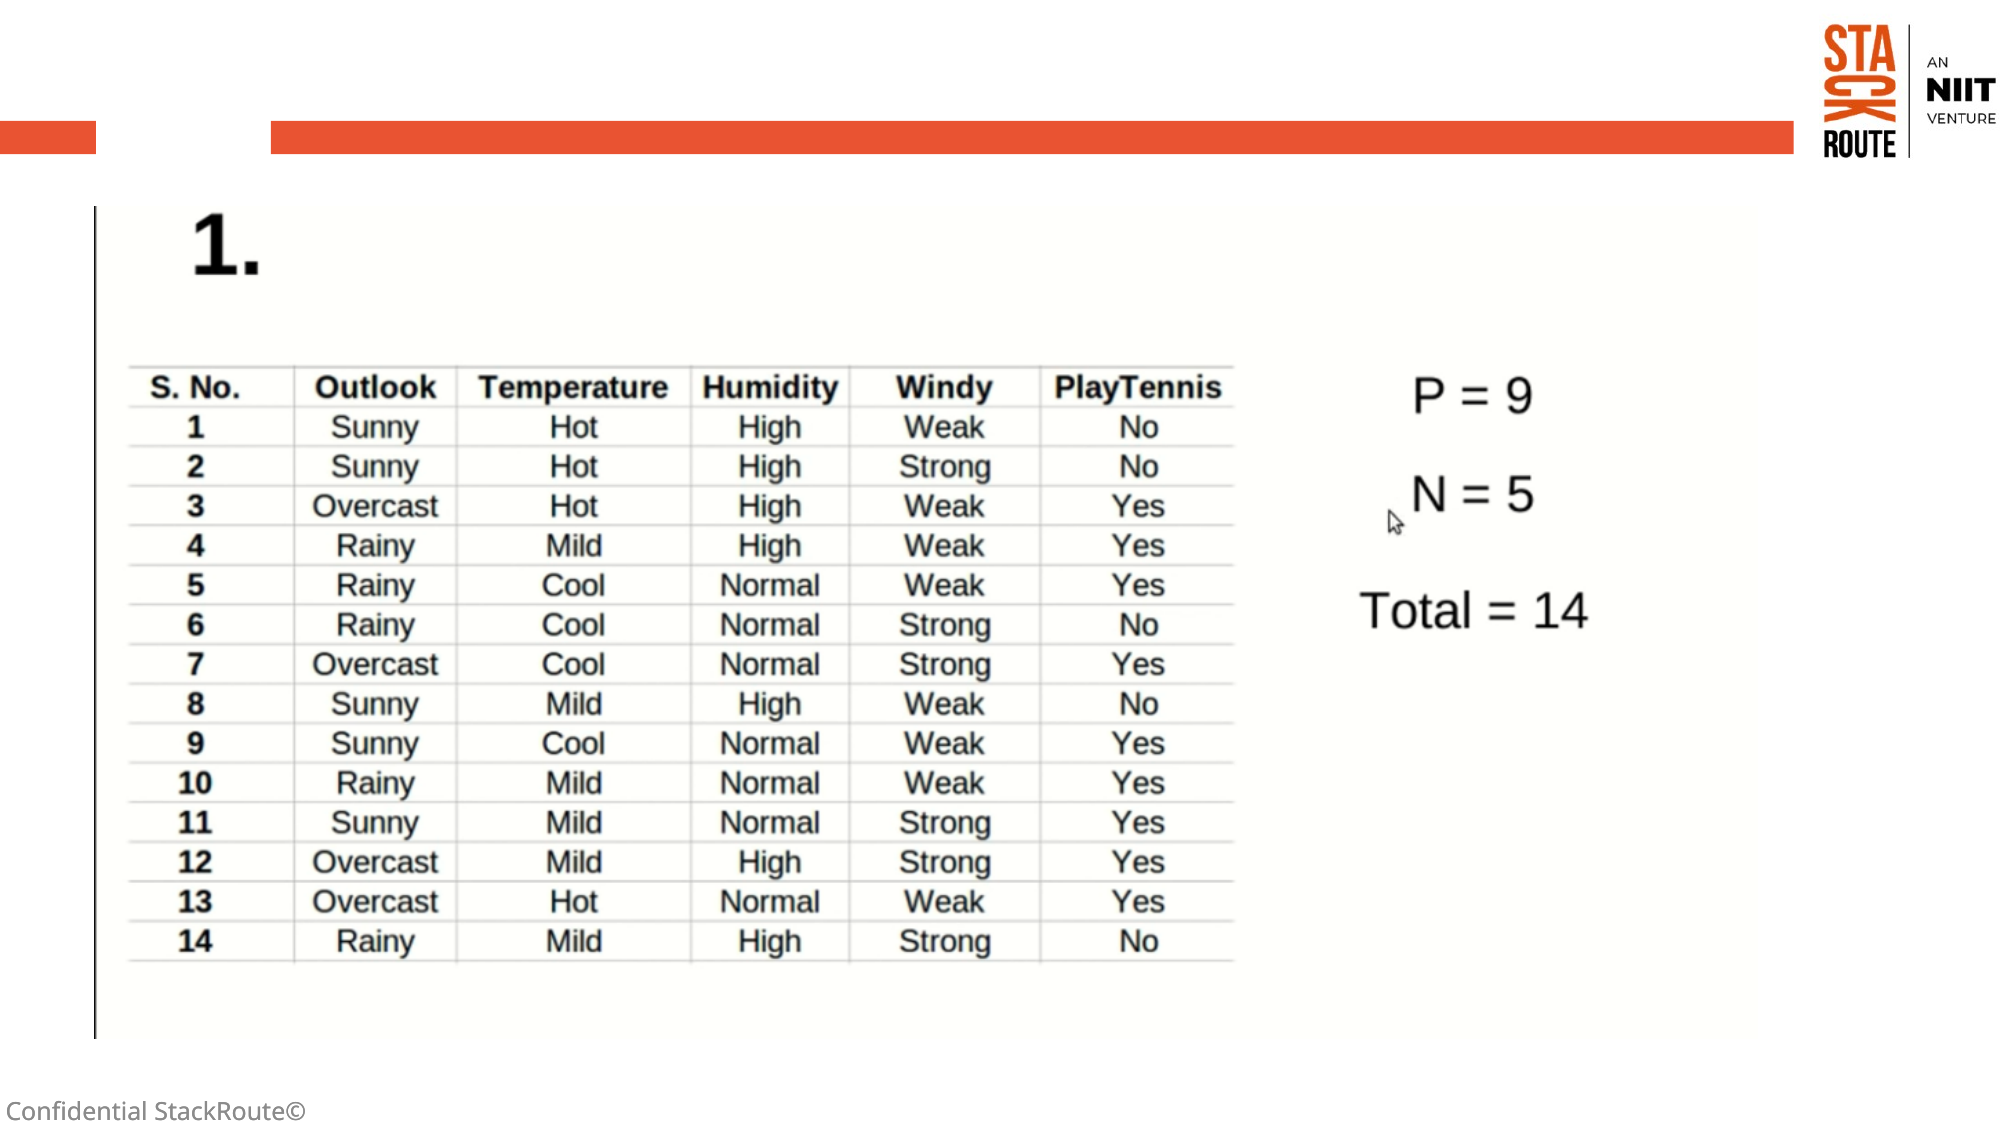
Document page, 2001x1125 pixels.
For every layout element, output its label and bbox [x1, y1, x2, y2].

picture [1819, 0, 2000, 181]
list [94, 206, 1758, 1039]
